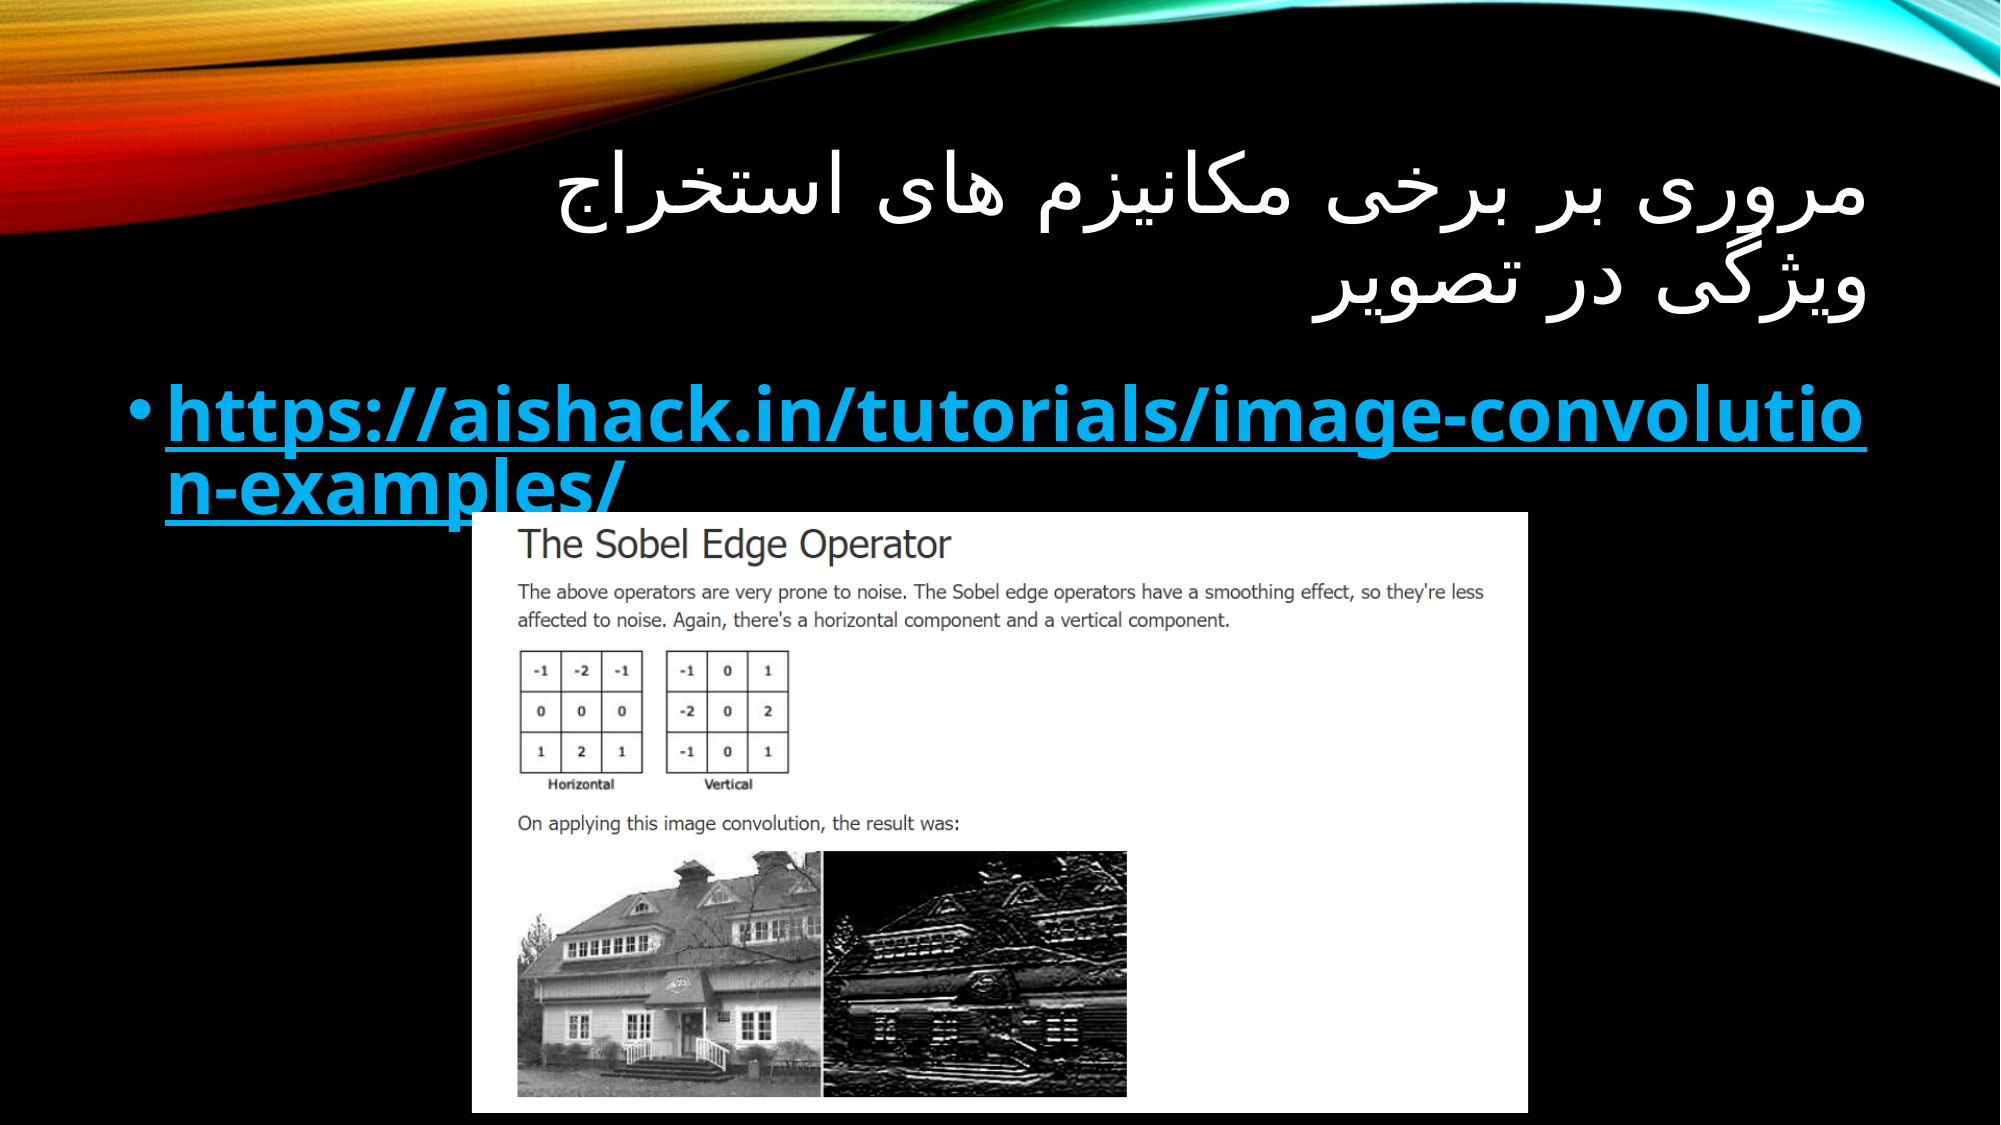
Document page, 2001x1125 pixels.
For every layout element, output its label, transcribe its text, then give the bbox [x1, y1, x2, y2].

picture [0, 0, 2000, 237]
title مروری بر برخی مکانیزم های استخراج ویژگی در تصویر [474, 125, 1888, 338]
picture [471, 512, 1529, 1114]
list https://aishack.in/tutorials/image-convolution-examples/ [112, 360, 1888, 1021]
